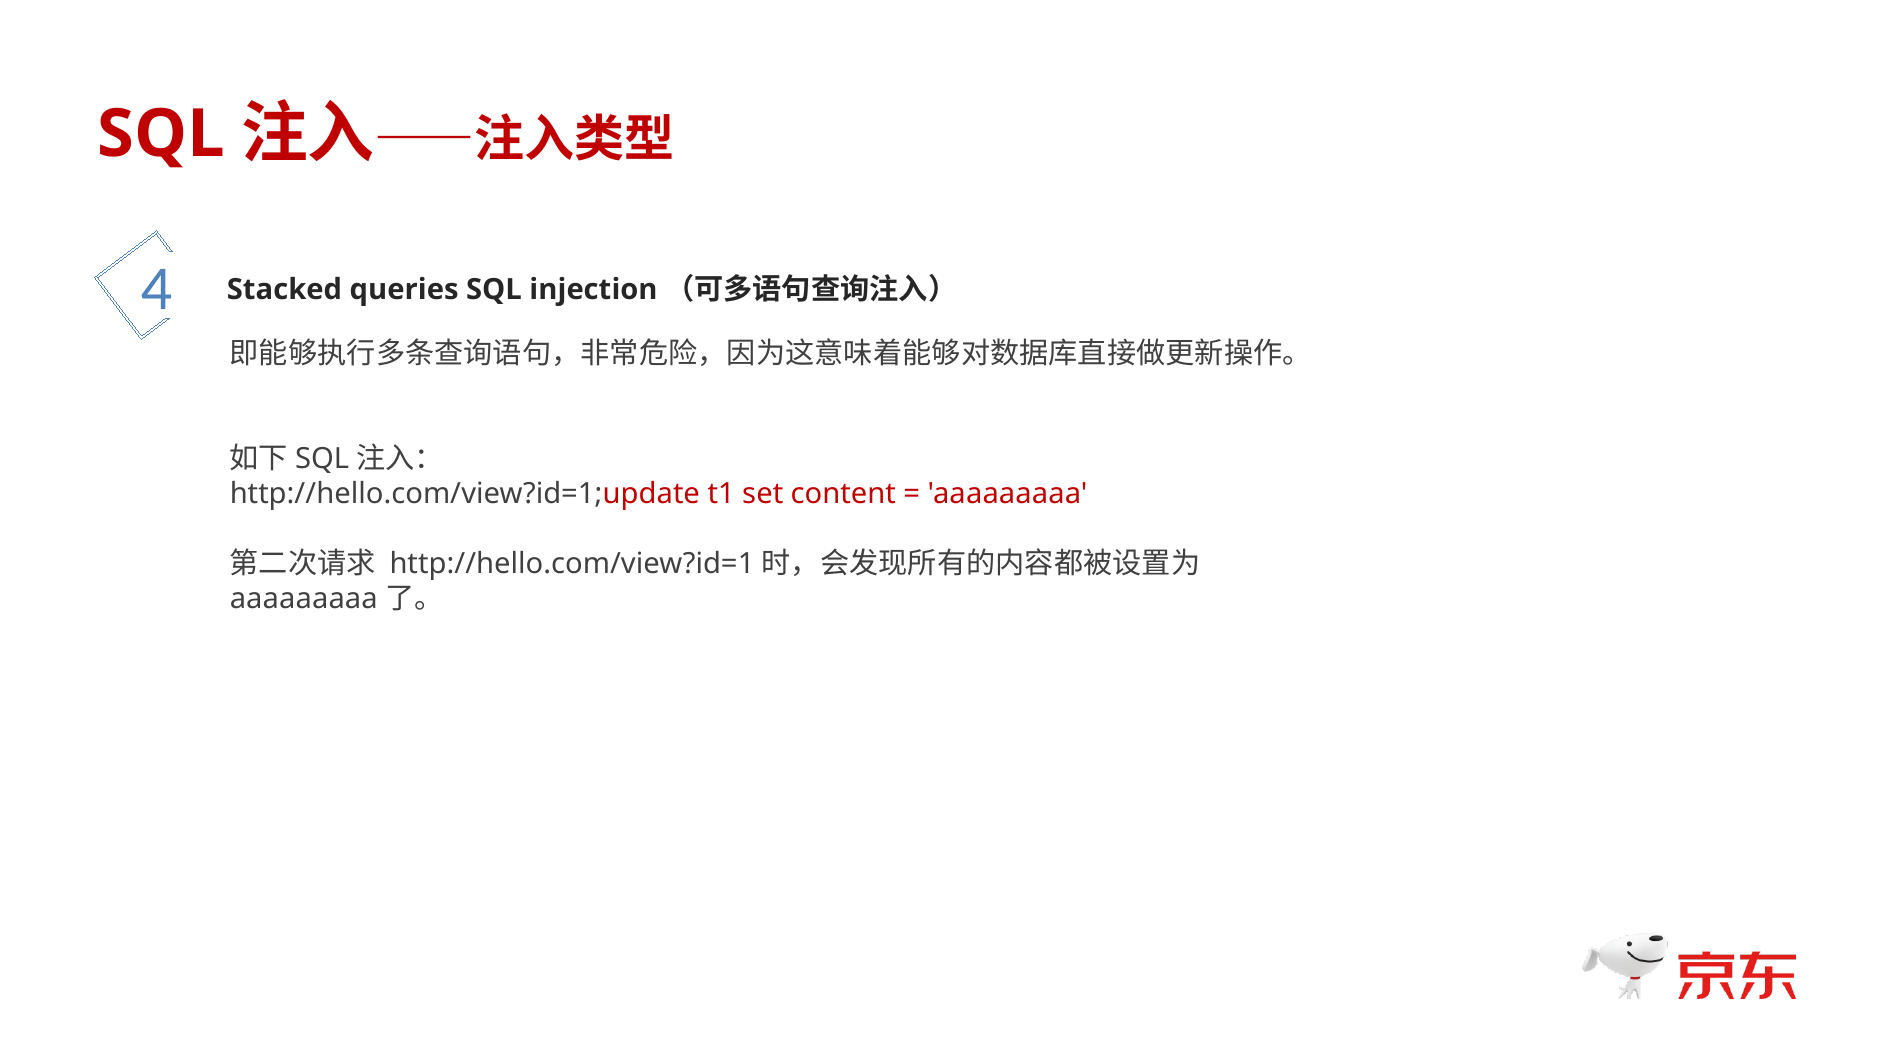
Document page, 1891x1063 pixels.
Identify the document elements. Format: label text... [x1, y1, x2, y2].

text_box 即能够执行多条查询语句，非常危险，因为这意味着能够对数据库直接做更新操作。 如下SQL注入： http://hello.com/view?id=1;update t1 set content = 'aaaaaaaaa' 第二次请求 http://hello.com/view?id=1时，会发现所有的内容都被设置为aaaaaaaaa了。 [215, 327, 1350, 622]
text_box SQL注入——注入类型 [82, 82, 1217, 189]
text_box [94, 230, 1159, 340]
picture [1582, 933, 1796, 999]
